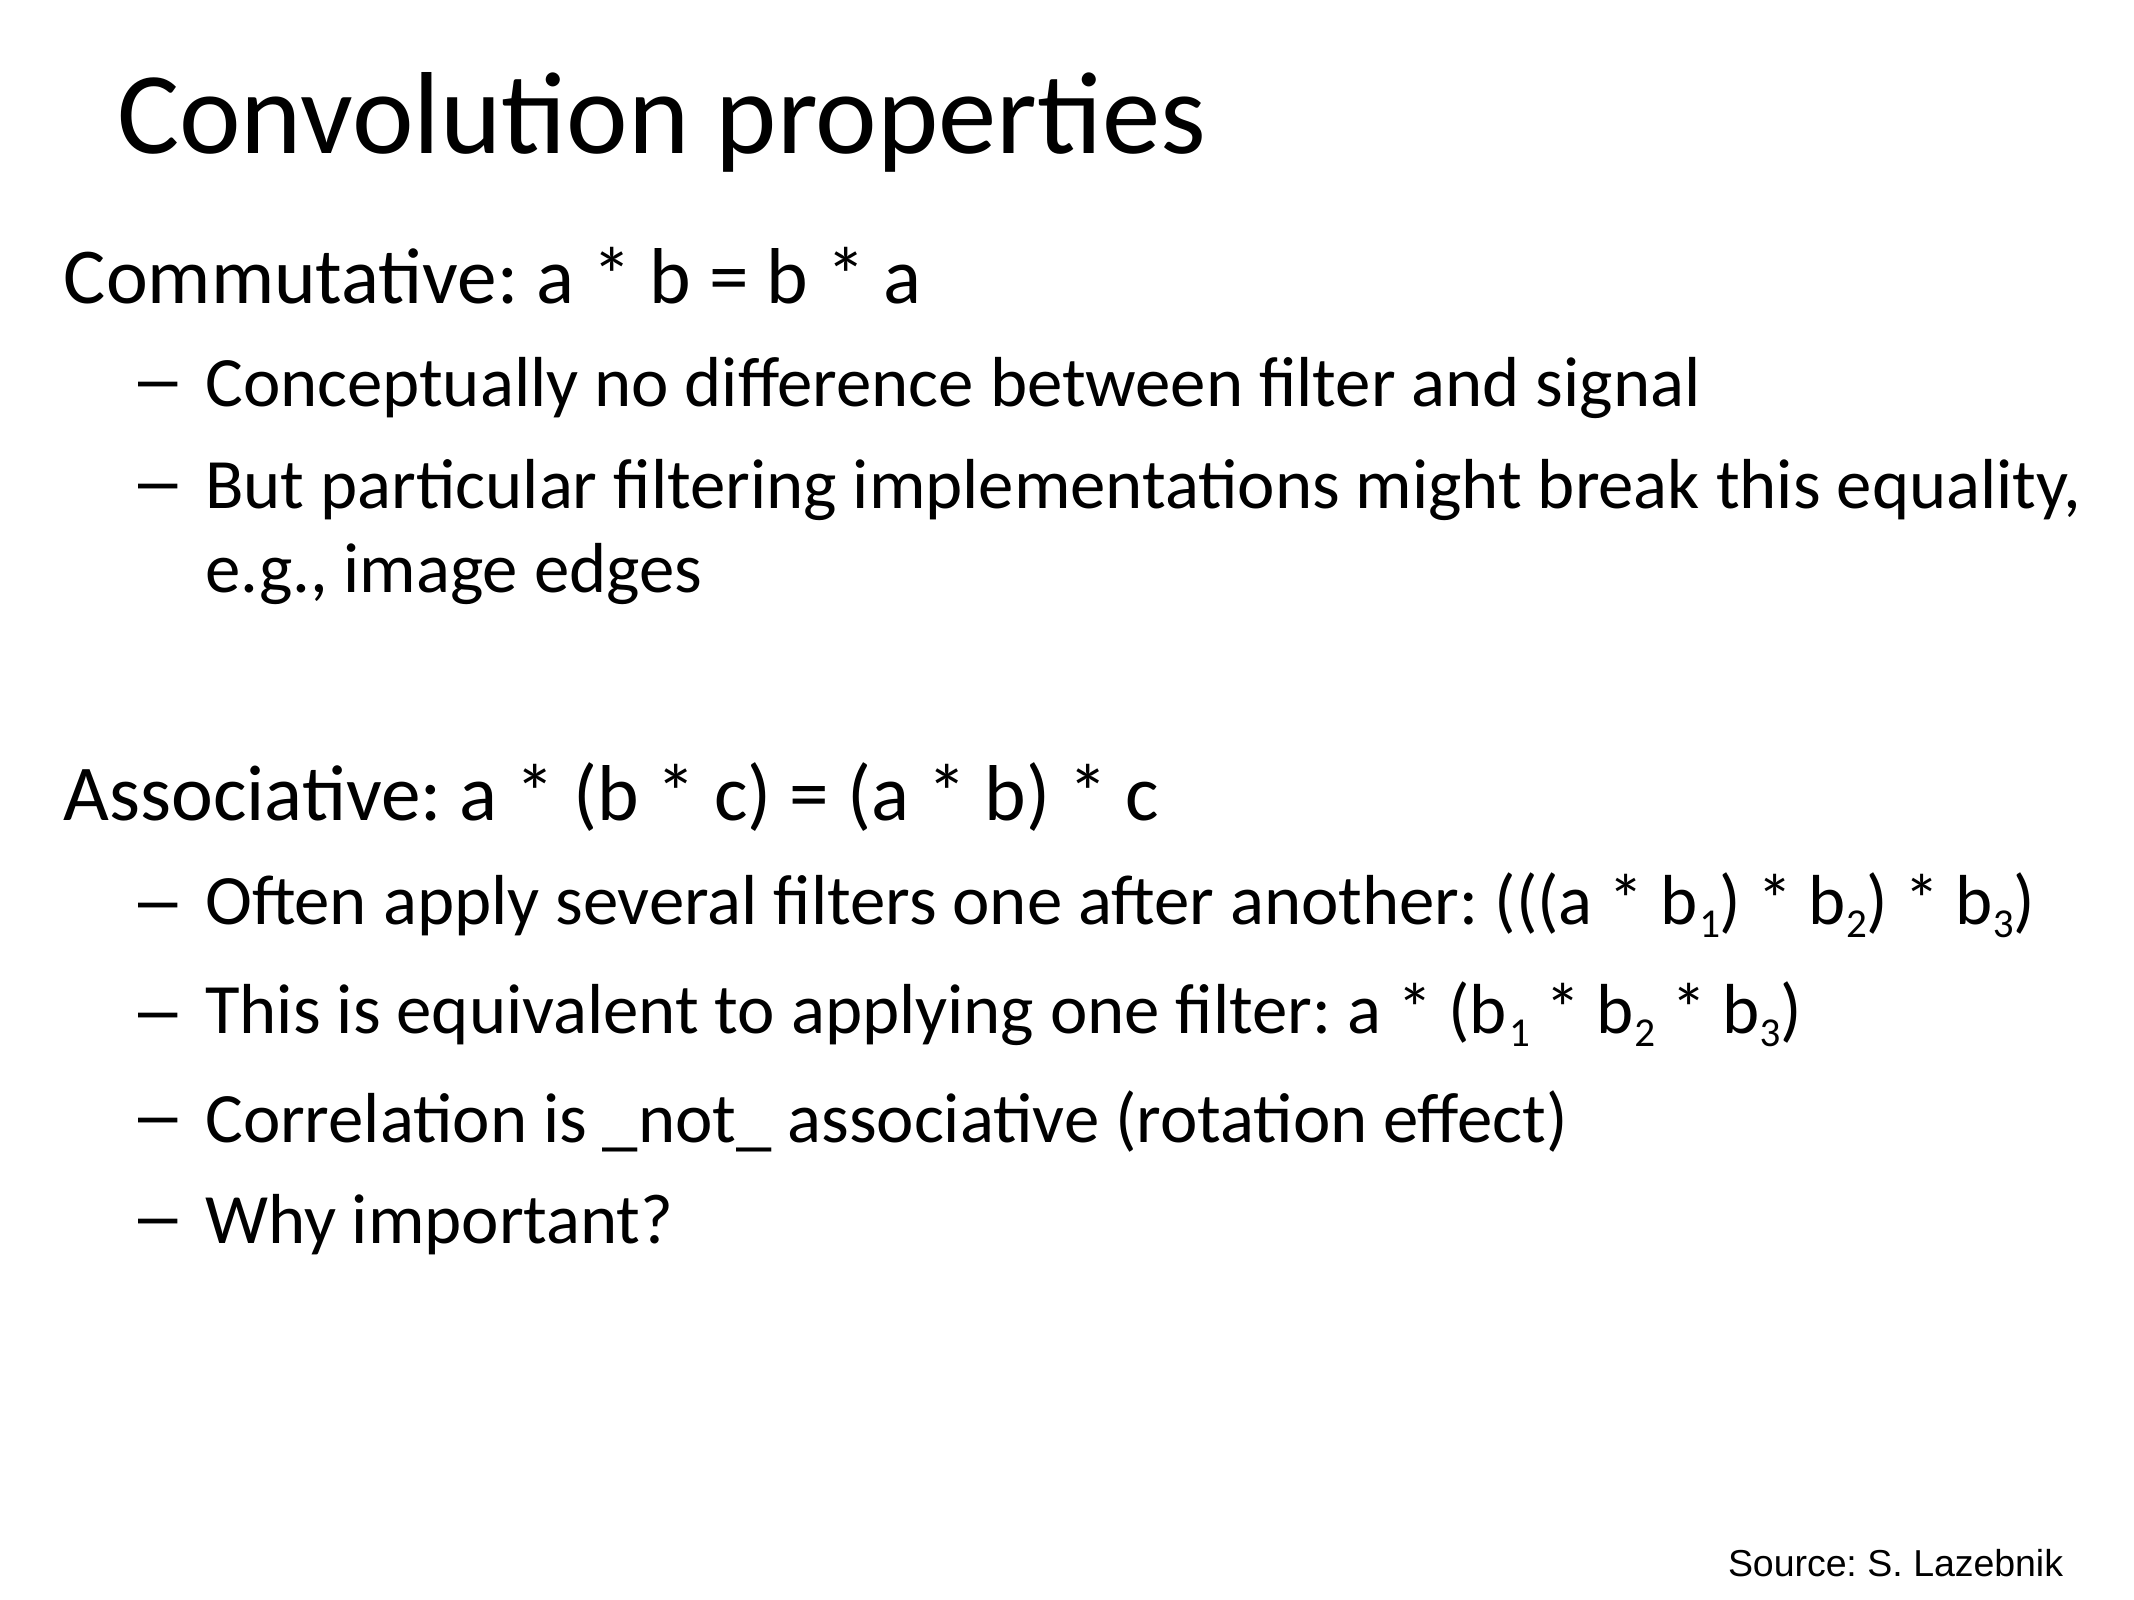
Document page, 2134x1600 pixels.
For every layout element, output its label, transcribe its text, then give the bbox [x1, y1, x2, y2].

text_box Source: S. Lazebnik [1717, 1528, 2075, 1595]
title Convolution properties [106, 0, 2028, 212]
list Commutative: a * b = b * a Conceptually no difference between filter and signal But particular filtering implementations might break this equality, e.g., image edges Associative: a * (b * c) = (a * b) * c Often apply several filters one after another: (((a * b1) * b2) * b3) This is equivalent to applying one filter: a * (b1 * b2 * b3) Correlation is _not_ associative (rotation effect) Why important? [52, 212, 2134, 1548]
